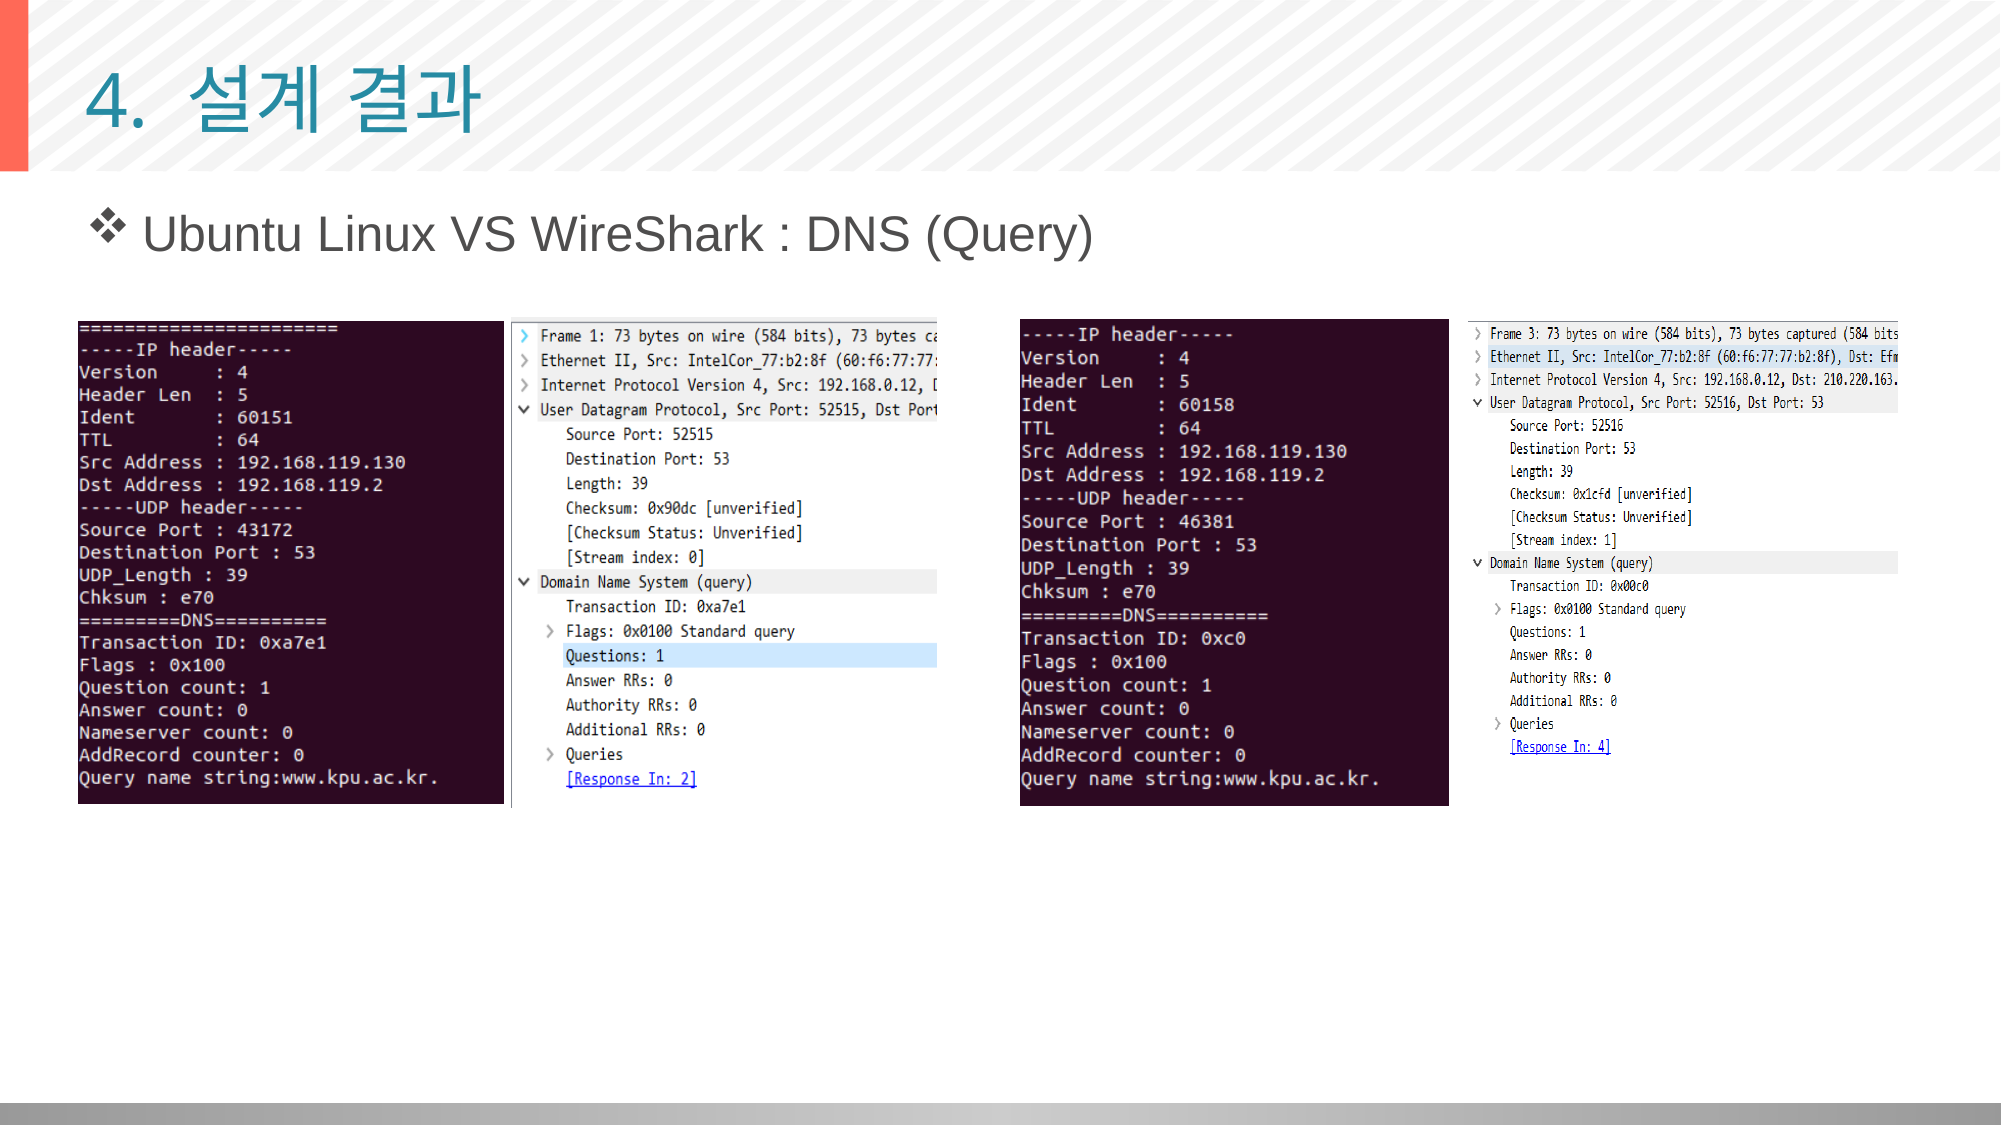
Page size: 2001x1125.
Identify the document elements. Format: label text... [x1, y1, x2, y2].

text_box Ubuntu Linux VS WireShark : DNS (Query) [70, 194, 1544, 291]
picture [78, 321, 504, 804]
picture [511, 317, 937, 808]
picture [1020, 319, 1449, 806]
title 4. 설계 결과 [70, 20, 1925, 175]
picture [1468, 321, 1898, 804]
